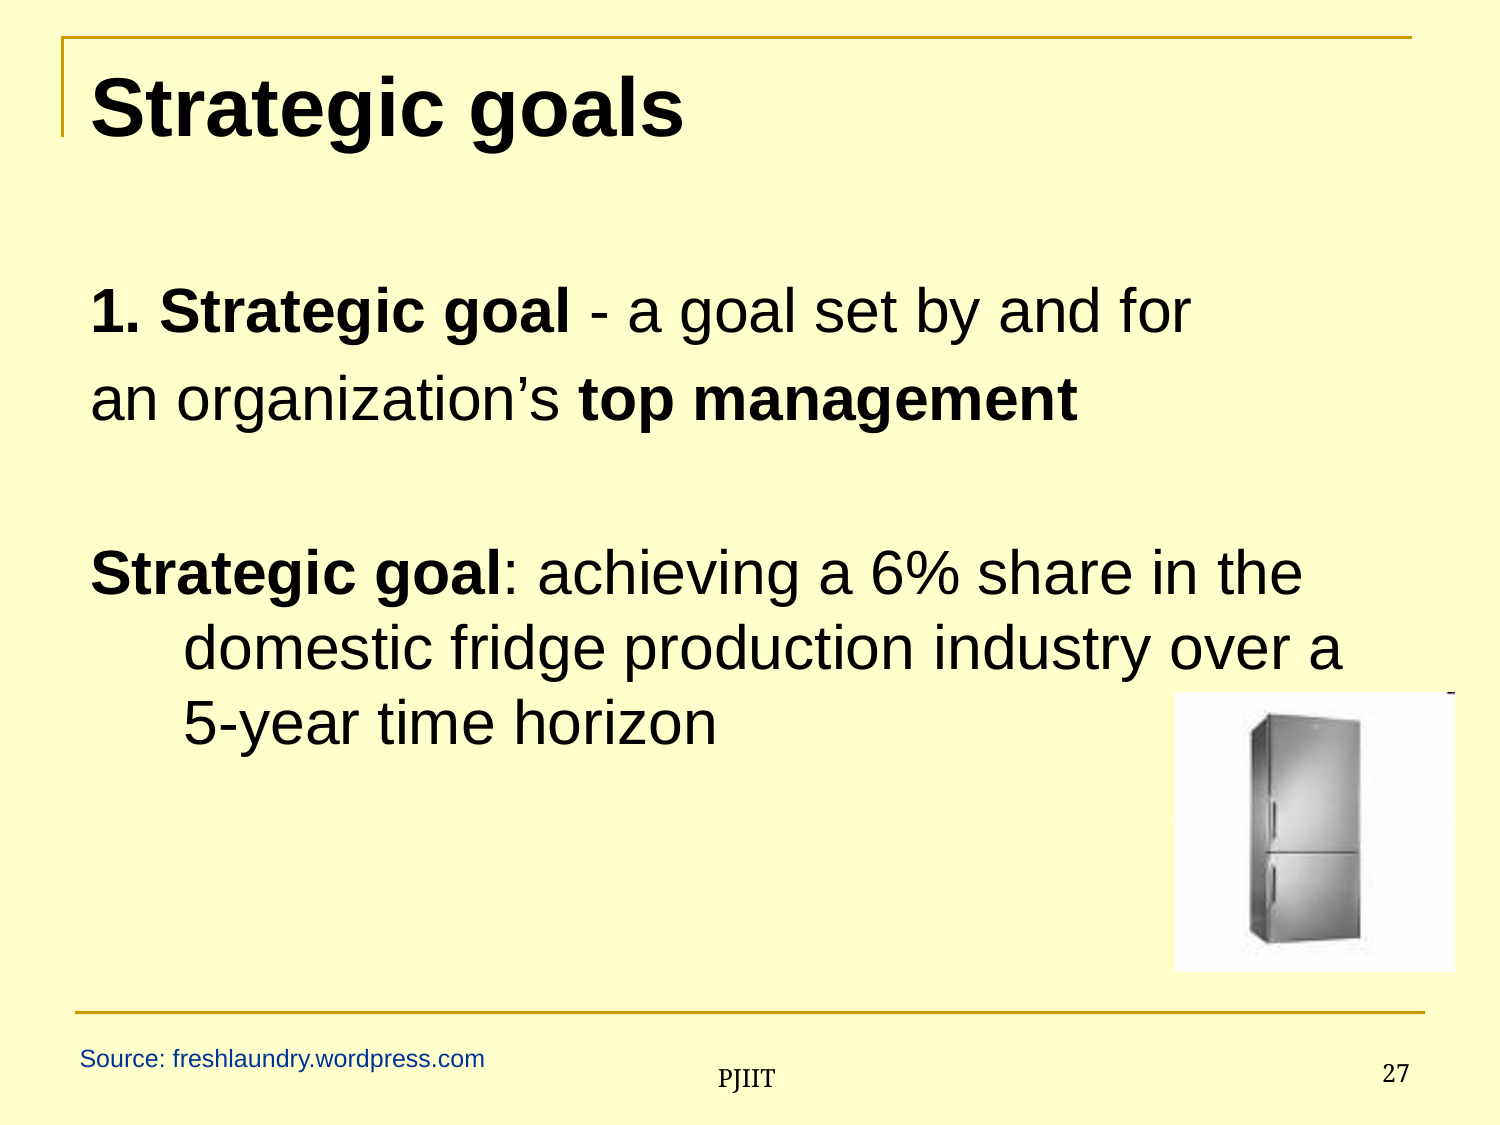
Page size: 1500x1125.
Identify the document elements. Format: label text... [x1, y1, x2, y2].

text_box Source: freshlaundry.wordpress.com [64, 1034, 502, 1080]
list 1. Strategic goal - a goal set by and for an organization’s top management Strategic goal: achieving a 6% share in the domestic fridge production industry over a 5-year time horizon [74, 262, 1426, 1006]
title Strategic goals [74, 45, 1426, 233]
footer PJIIT [512, 1024, 988, 1101]
picture [1174, 692, 1455, 972]
slide_number 27 [1074, 1023, 1426, 1100]
